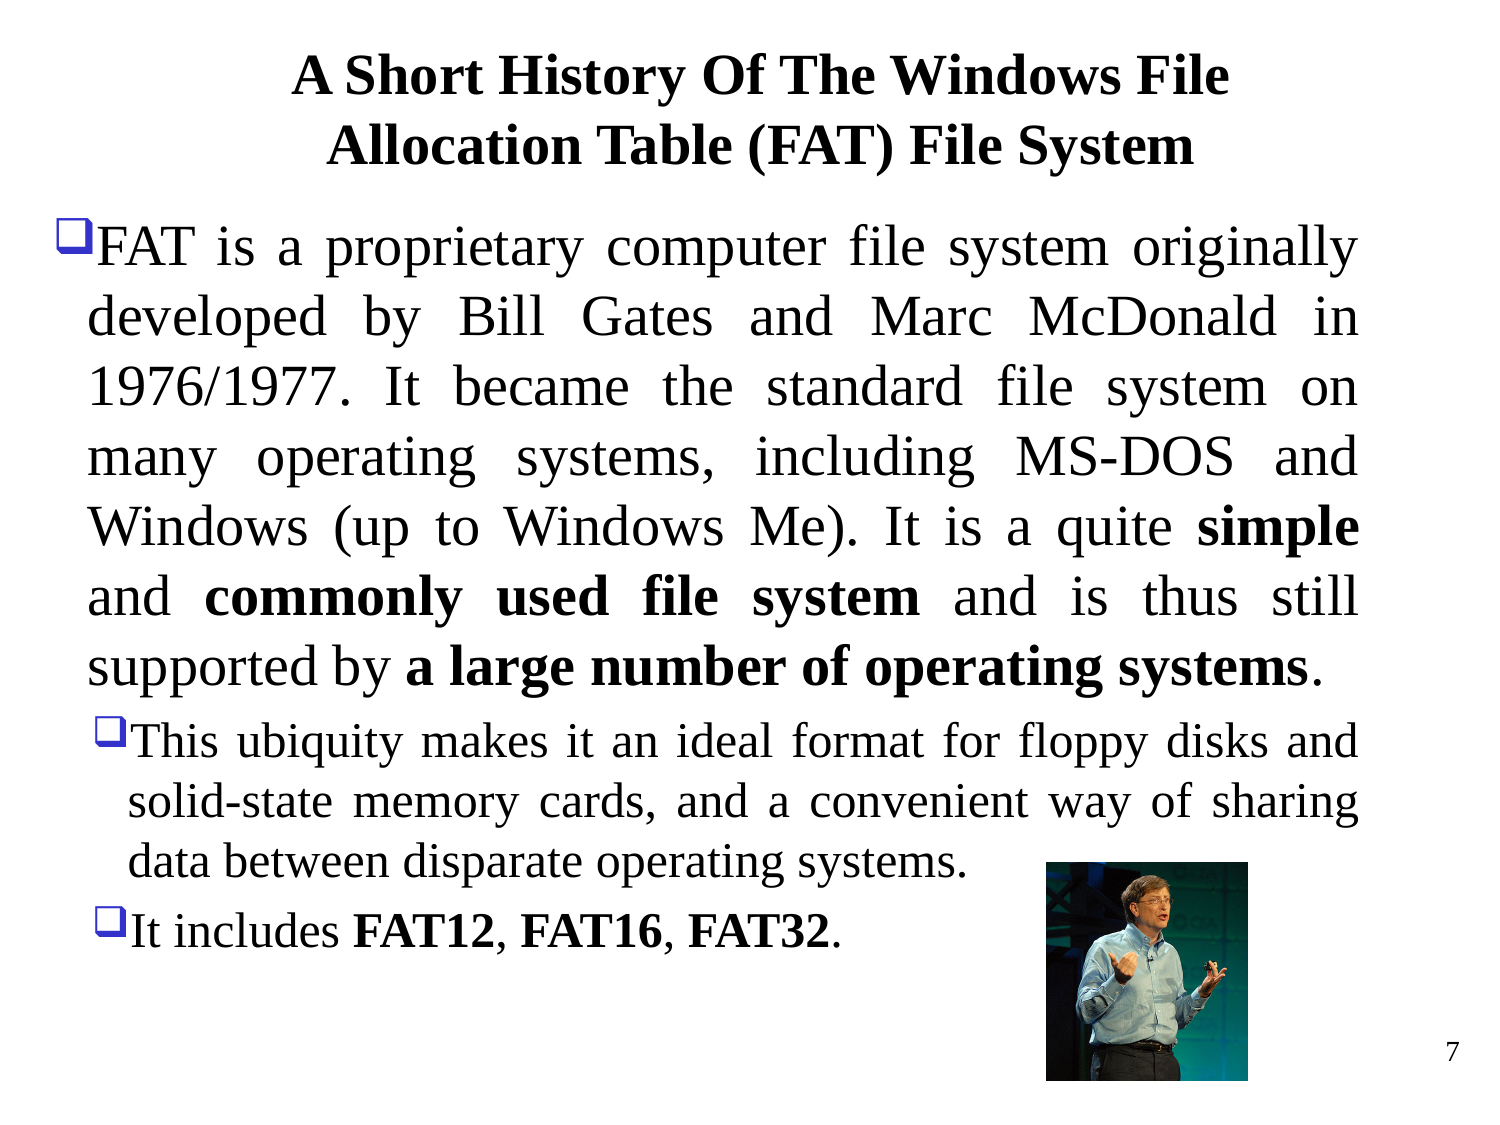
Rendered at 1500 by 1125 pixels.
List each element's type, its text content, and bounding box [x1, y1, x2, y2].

picture [1046, 862, 1249, 1081]
text_box A Short History Of The Windows File Allocation Table (FAT) File System [173, 12, 1349, 200]
text_box 7 [1348, 1024, 1475, 1100]
text_box FAT is a proprietary computer file system originally developed by Bill Gates and Marc McDonald in 1976/1977. It became the standard file system on many operating systems, including MS-DOS and Windows (up to Windows Me). It is a quite simple and commonly used file system and is thus still supported by a large number of operating systems. This ubiquity makes it an ideal format for floppy disks and solid-state memory cards, and a convenient way of sharing data between disparate operating systems. It includes FAT12, FAT16, FAT32. [37, 200, 1375, 1000]
